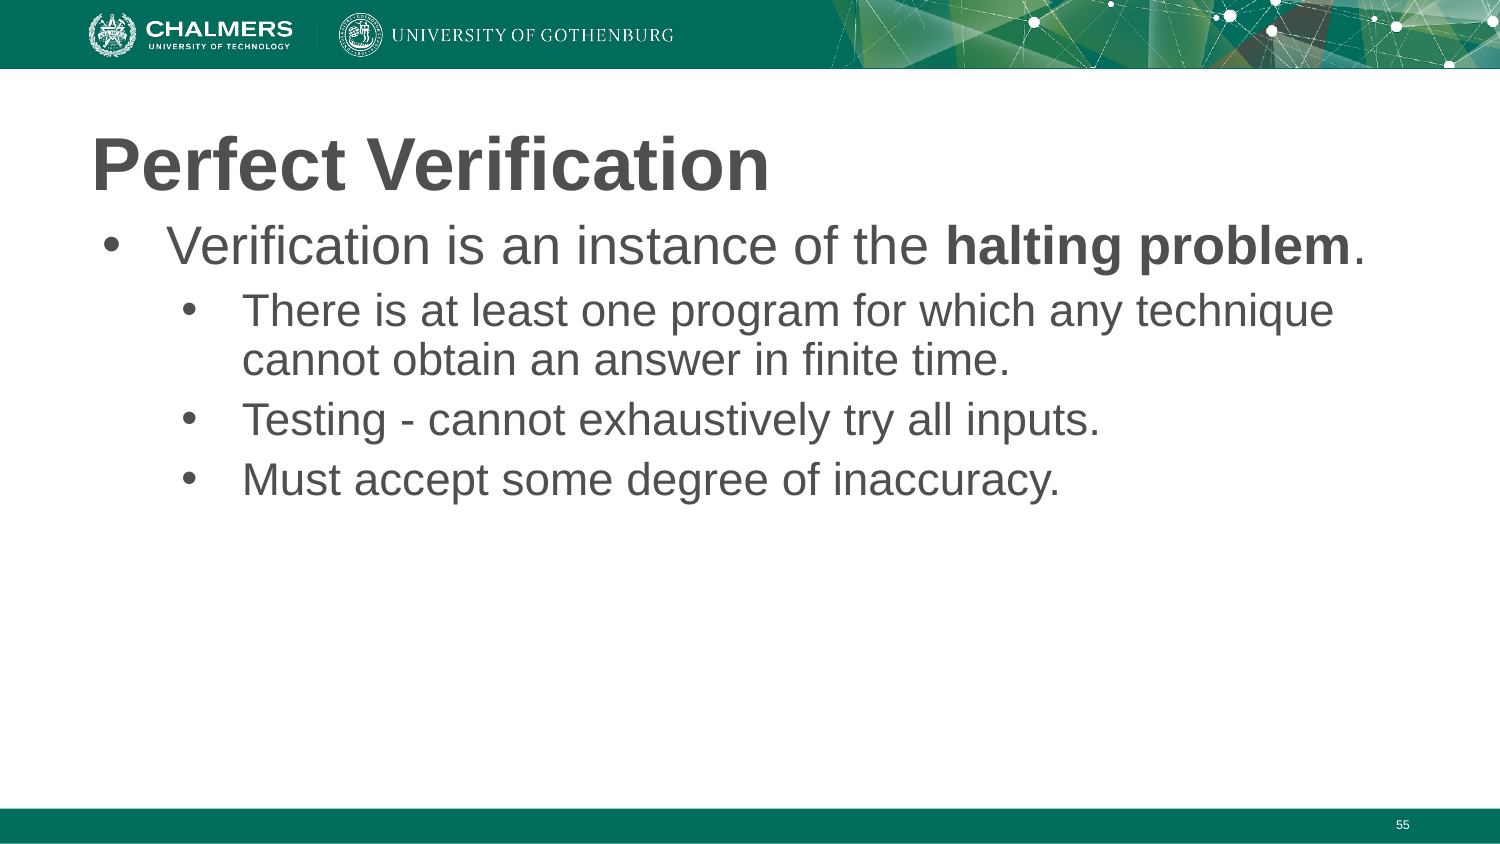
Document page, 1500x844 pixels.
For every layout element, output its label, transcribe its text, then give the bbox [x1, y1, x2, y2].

slide_number ‹#› [1074, 809, 1425, 844]
title Perfect Verification [76, 100, 1425, 210]
picture [759, 0, 1500, 68]
picture [64, 0, 696, 85]
list Verification is an instance of the halting problem. There is at least one program for which any technique cannot obtain an answer in finite time. Testing - cannot exhaustively try all inputs. Must accept some degree of inaccuracy. [76, 210, 1425, 782]
